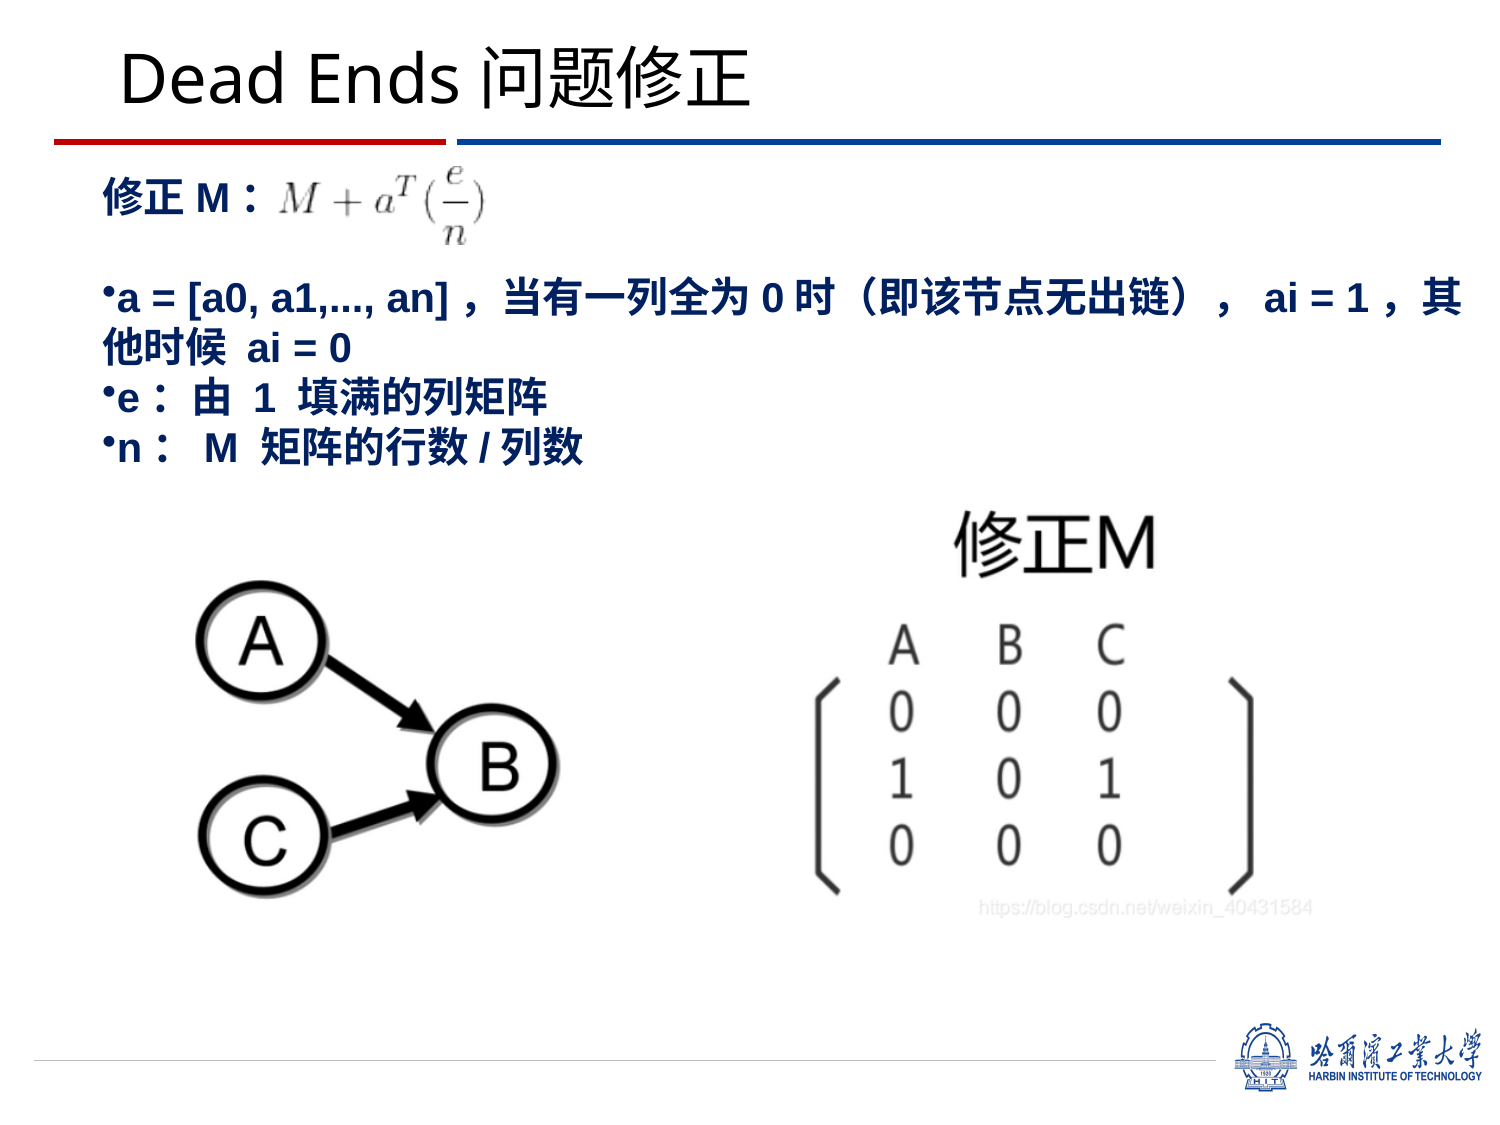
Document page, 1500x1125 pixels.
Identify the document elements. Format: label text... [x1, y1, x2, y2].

title Dead Ends问题修正 [103, 32, 1397, 126]
picture [749, 479, 1324, 930]
picture [1204, 1023, 1482, 1094]
text_box 修正M： a = [a0, a1,..., an]，当有一列全为0时（即该节点无出链），ai = 1，其他时候 ai = 0 e：由 1 填满的列矩阵 n：M 矩阵的行数/列数 [102, 171, 1485, 544]
picture [194, 446, 579, 930]
picture [277, 166, 486, 245]
